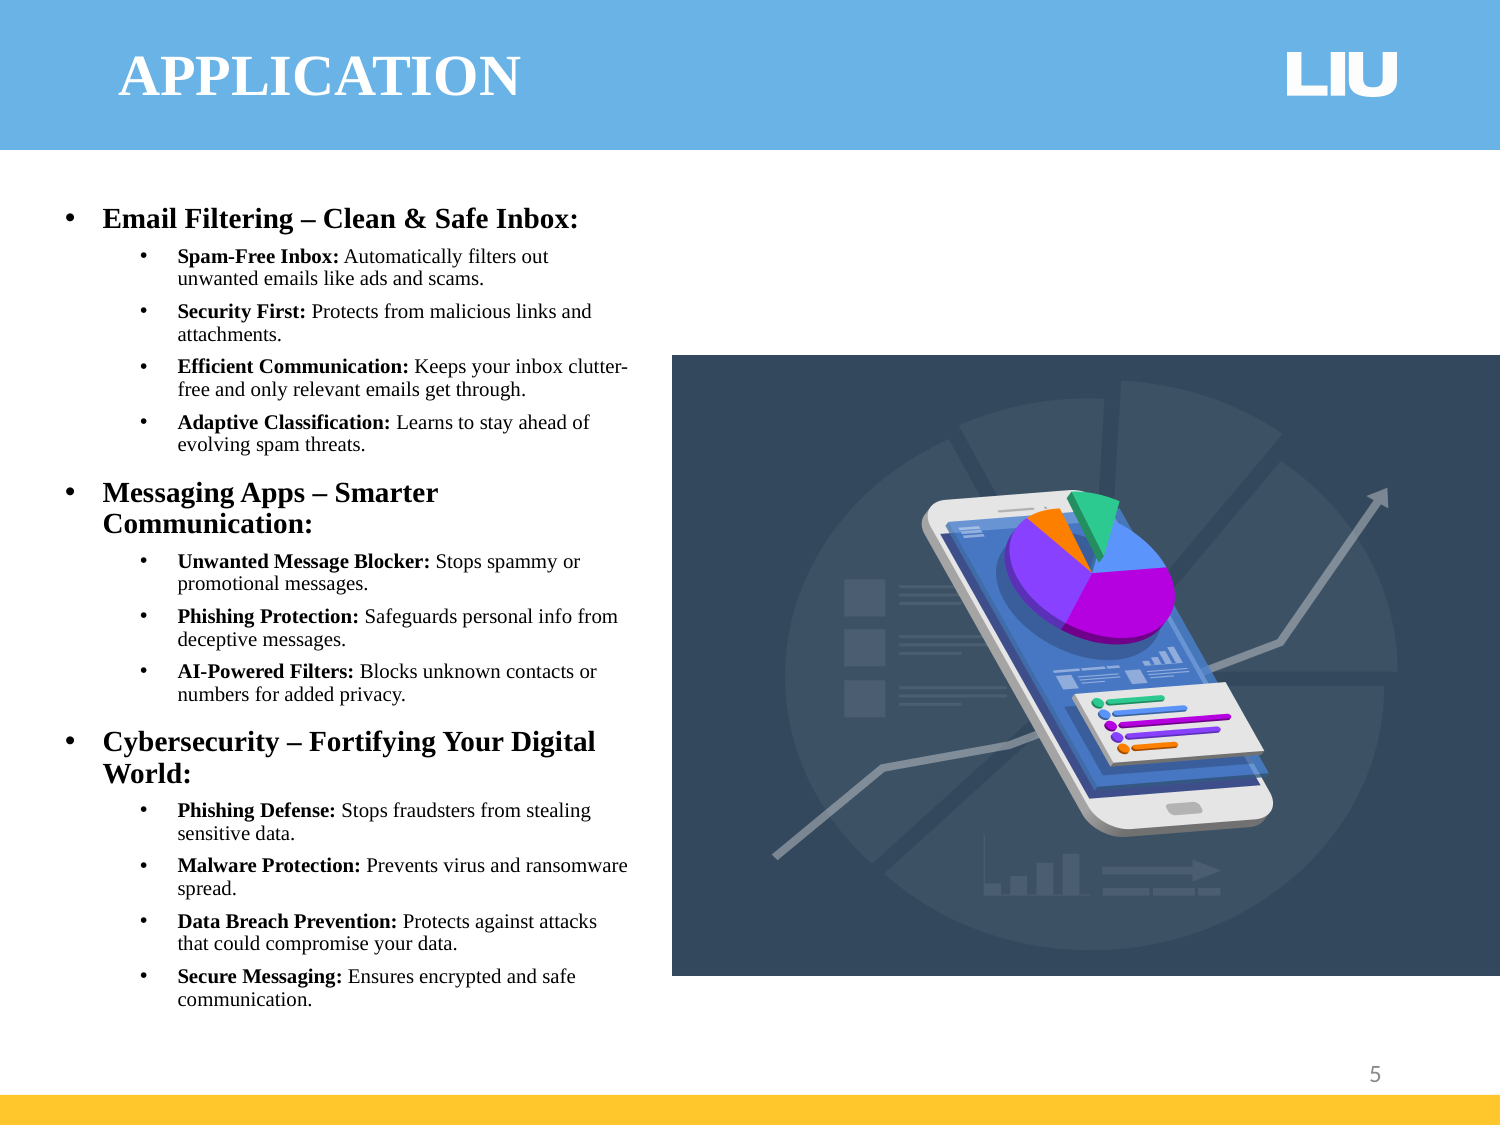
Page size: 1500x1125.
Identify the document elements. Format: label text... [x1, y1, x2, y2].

picture [672, 355, 1500, 977]
slide_number 5 [1059, 1042, 1397, 1103]
picture [1287, 52, 1397, 97]
text_box APPLICATION [103, 4, 1176, 148]
list Email Filtering – Clean & Safe Inbox: Spam-Free Inbox: Automatically filters out unwanted emails like ads and scams. Security First: Protects from malicious links and attachments. Efficient Communication: Keeps your inbox clutter-free and only relevant emails get through. Adaptive Classification: Learns to stay ahead of evolving spam threats. Messaging Apps – Smarter Communication: Unwanted Message Blocker: Stops spammy or promotional messages. Phishing Protection: Safeguards personal info from deceptive messages. AI-Powered Filters: Blocks unknown contacts or numbers for added privacy. Cybersecurity – Fortifying Your Digital World: Phishing Defense: Stops fraudsters from stealing sensitive data. Malware Protection: Prevents virus and ransomware spread. Data Breach Prevention: Protects against attacks that could compromise your data. Secure Messaging: Ensures encrypted and safe communication. [50, 196, 645, 1013]
